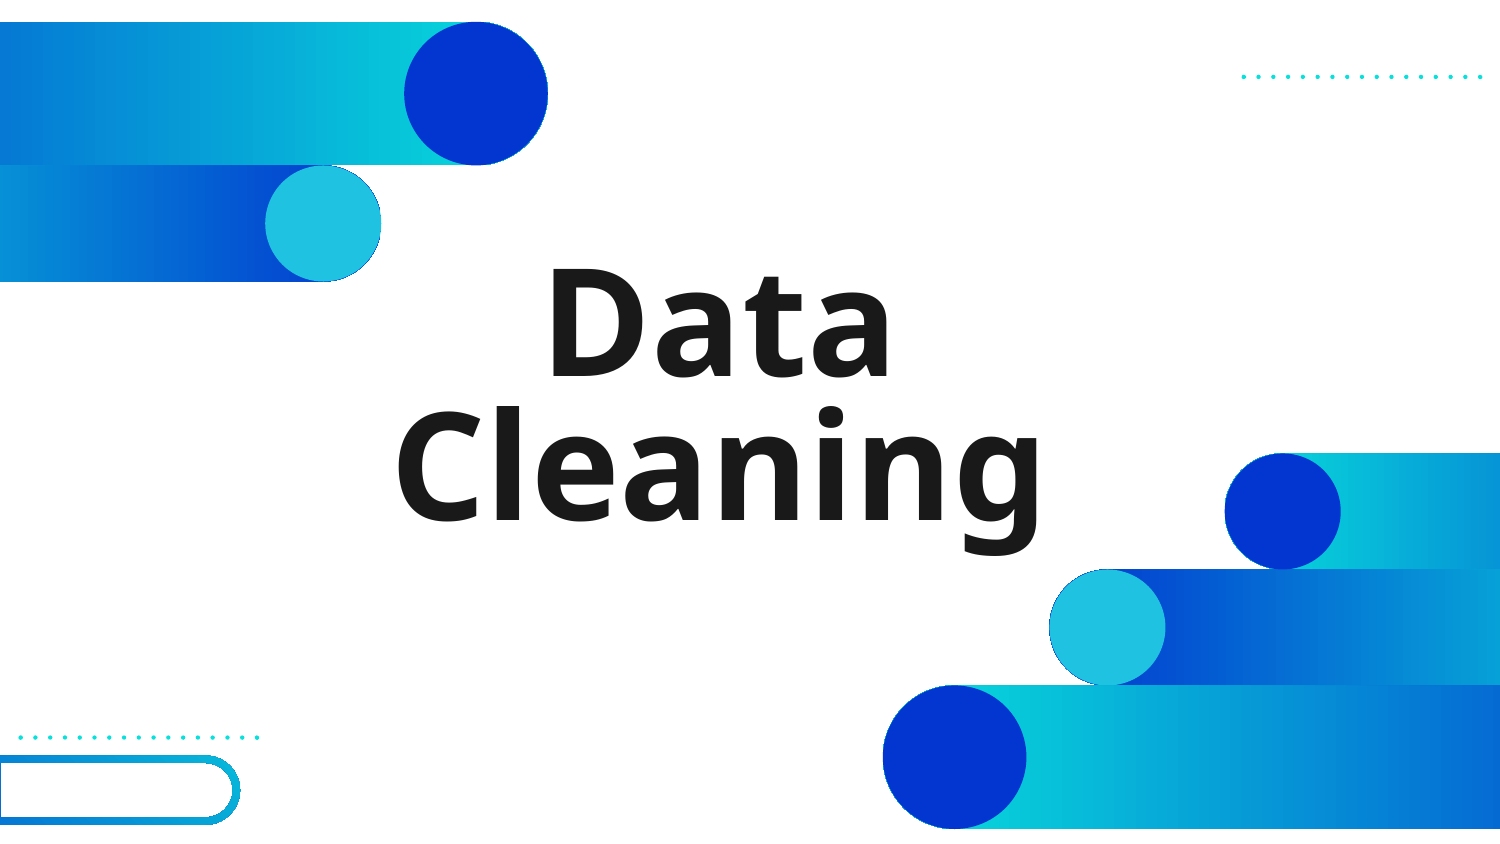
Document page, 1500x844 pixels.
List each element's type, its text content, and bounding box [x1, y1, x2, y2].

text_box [1275, 0, 1449, 163]
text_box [882, 685, 1500, 830]
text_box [1049, 569, 1500, 683]
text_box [0, 174, 382, 282]
title Data Cleaning [290, 198, 1148, 614]
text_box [0, 21, 549, 166]
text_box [1224, 453, 1500, 570]
